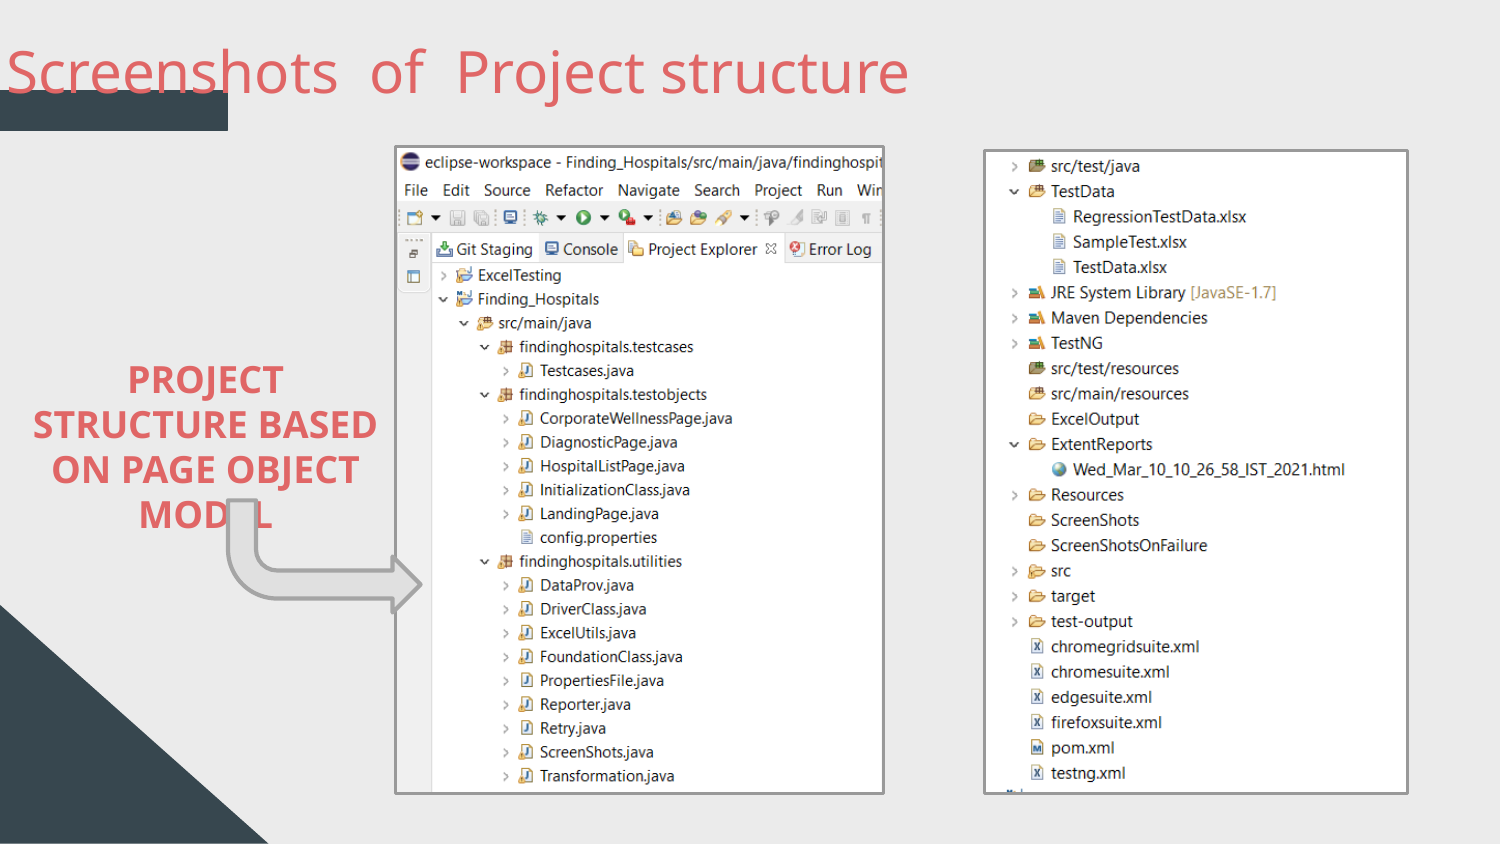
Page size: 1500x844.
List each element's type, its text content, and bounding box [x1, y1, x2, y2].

picture [396, 147, 882, 793]
title Screenshots of Project structure [0, 9, 1183, 93]
text_box PROJECT STRUCTURE BASED ON PAGE OBJECT MODEL [14, 348, 391, 544]
text_box [225, 498, 391, 614]
picture [985, 151, 1407, 793]
